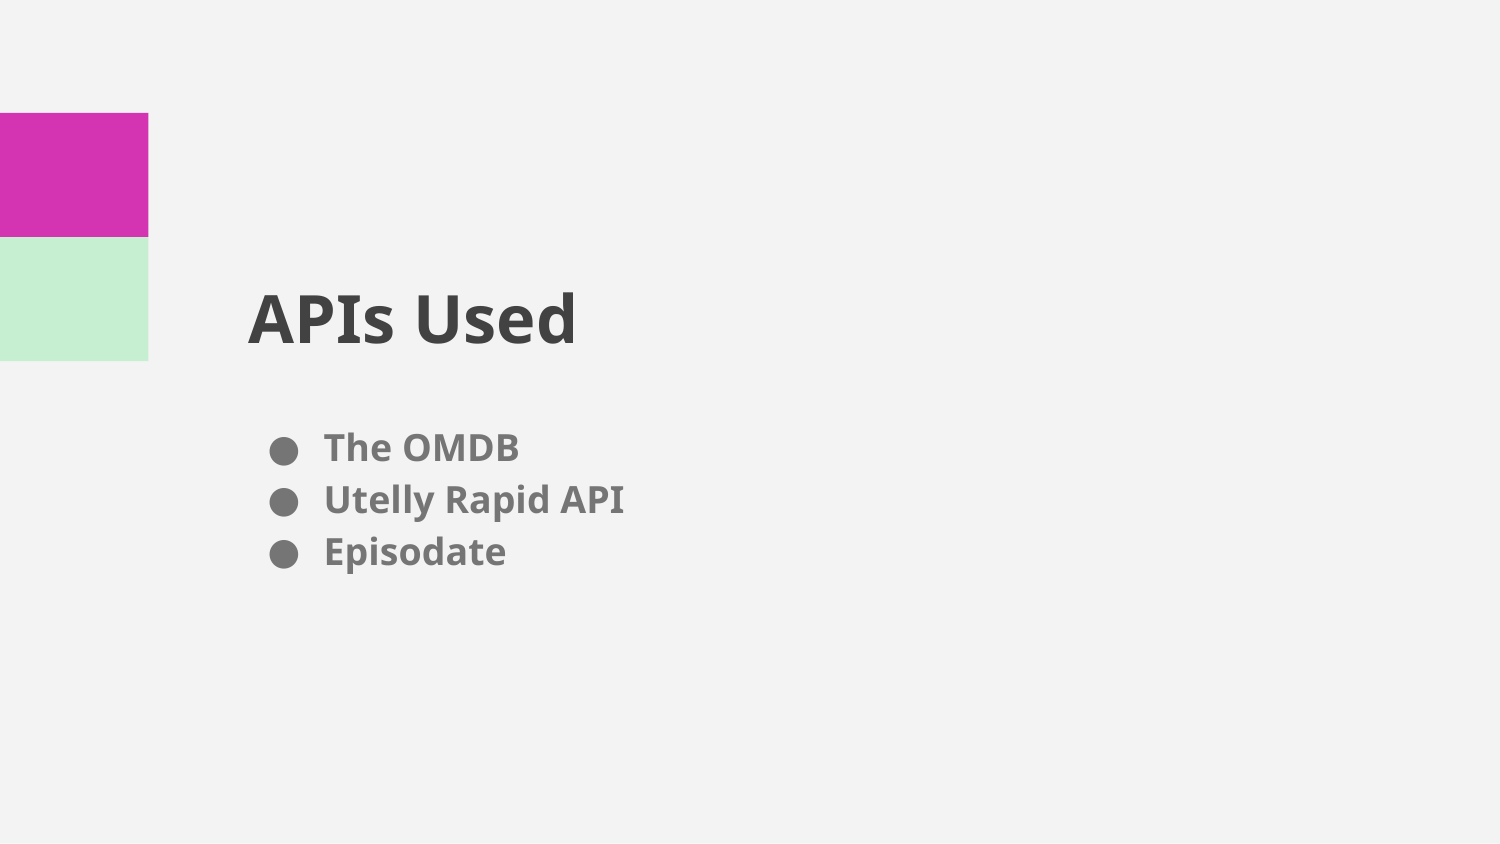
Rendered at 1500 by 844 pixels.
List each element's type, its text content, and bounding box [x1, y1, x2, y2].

list The OMDB Utelly Rapid API Episodate [233, 402, 1192, 721]
title APIs Used [233, 113, 834, 372]
